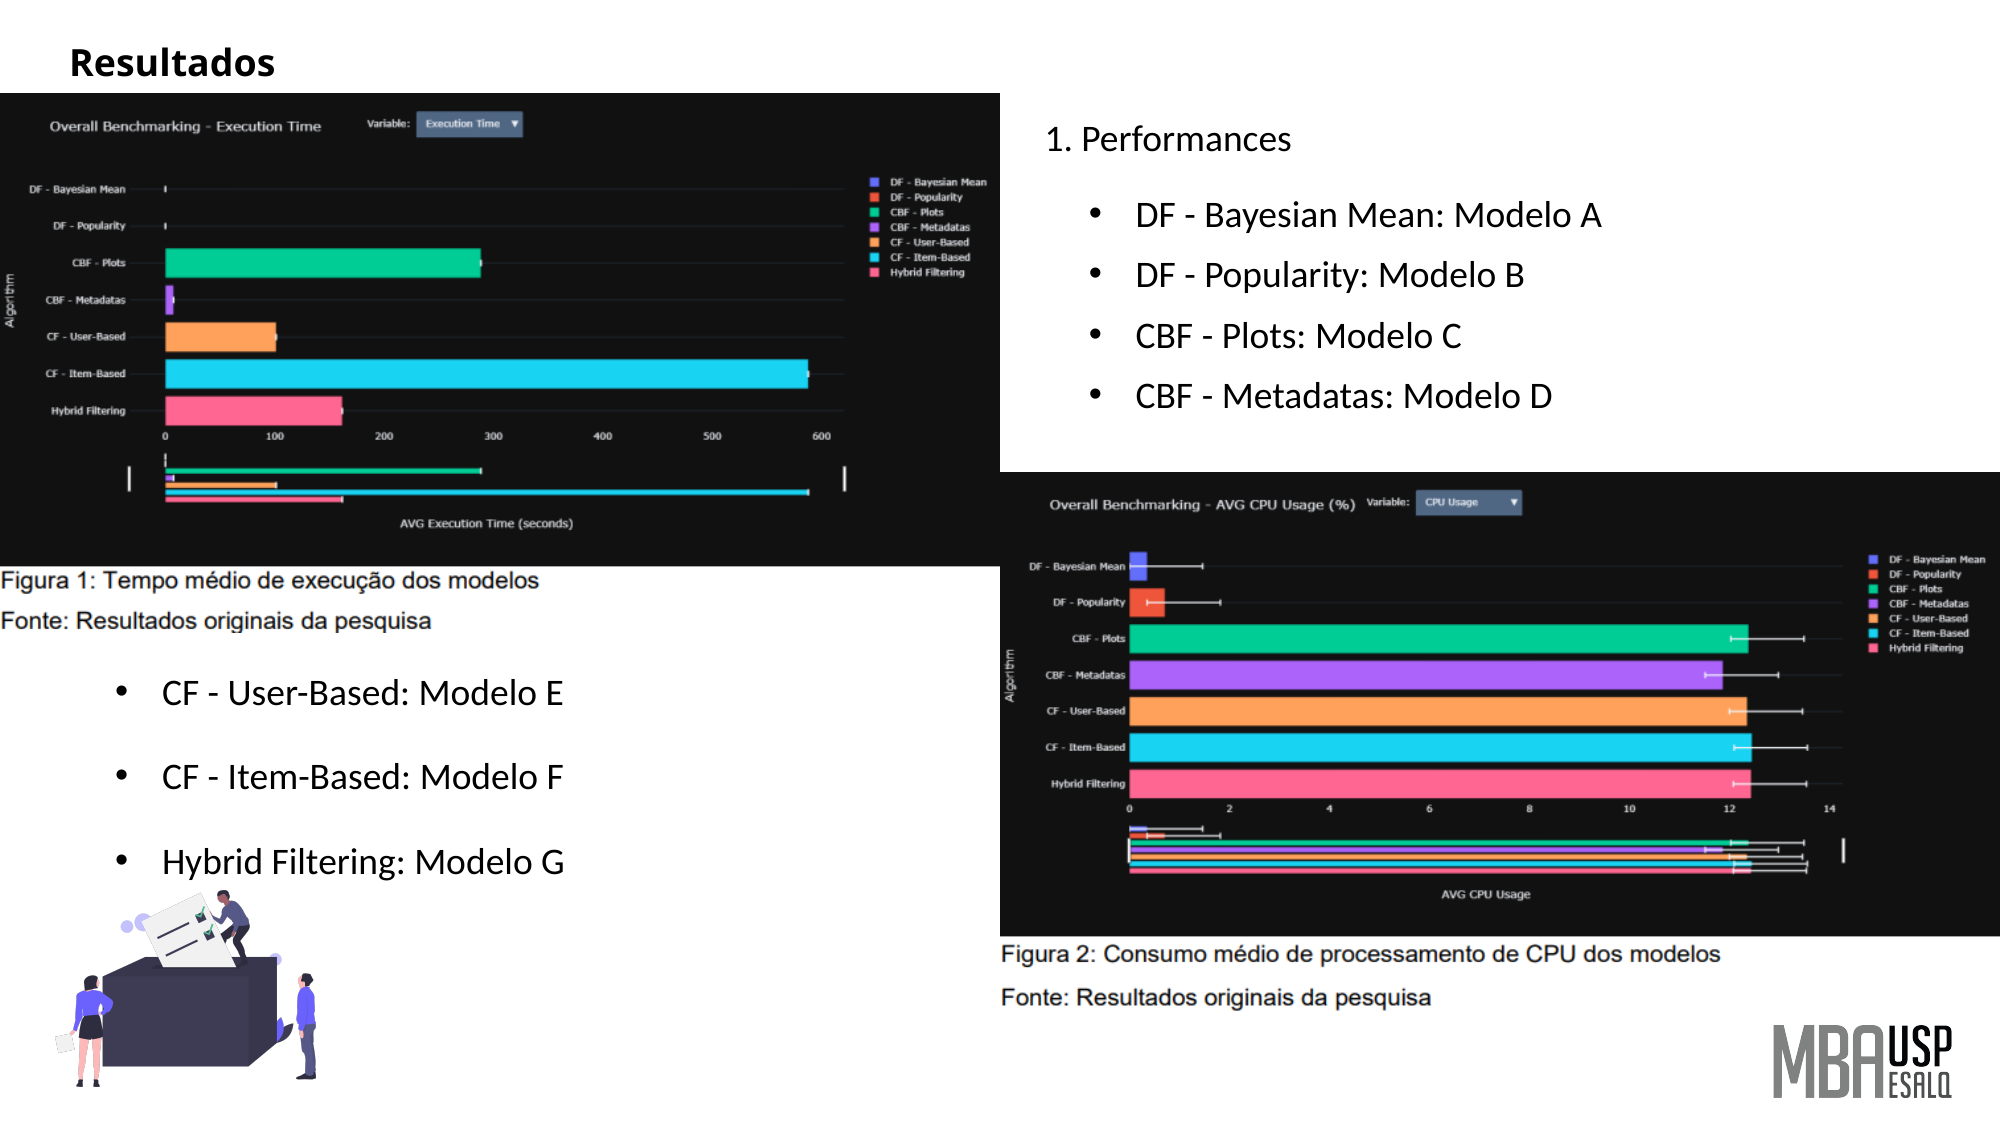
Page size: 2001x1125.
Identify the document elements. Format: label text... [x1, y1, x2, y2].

text_box Hybrid Filtering: Modelo G [100, 829, 909, 890]
text_box DF - Popularity: Modelo B [1073, 242, 1936, 303]
text_box DF - Bayesian Mean: Modelo A [1073, 182, 1936, 242]
text_box 1. Performances [1029, 106, 1839, 166]
text_box Resultados [54, 31, 552, 91]
text_box CBF - Plots: Modelo C [1073, 303, 1936, 363]
picture [55, 890, 317, 1087]
text_box CF - Item-Based: Modelo F [100, 744, 909, 805]
text_box CBF - Metadatas: Modelo D [1073, 363, 1936, 424]
picture [1765, 1021, 1960, 1102]
text_box CF - User-Based: Modelo E [100, 660, 909, 721]
picture [0, 93, 2000, 1013]
